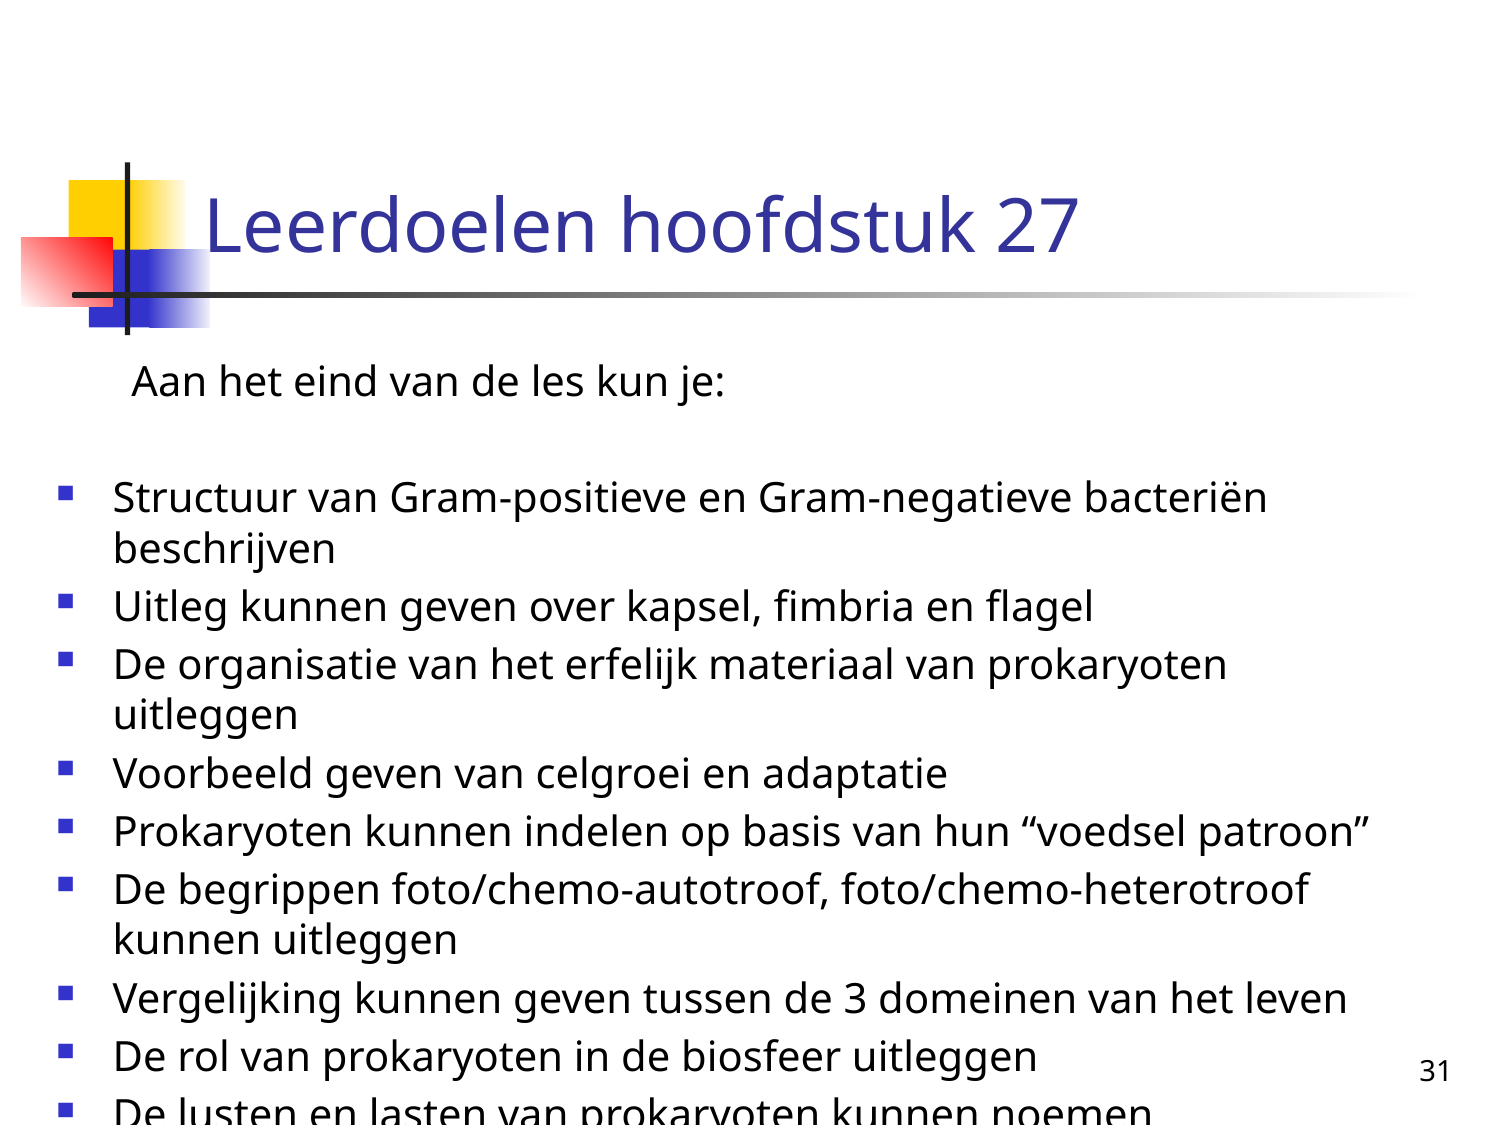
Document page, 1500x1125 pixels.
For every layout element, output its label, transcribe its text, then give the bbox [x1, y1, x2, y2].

slide_number 31 [1436, 1023, 1468, 1100]
title Leerdoelen hoofdstuk 27 [188, 35, 1468, 275]
list Aan het eind van de les kun je: Structuur van Gram-positieve en Gram-negatieve bacteriën beschrijven Uitleg kunnen geven over kapsel, fimbria en flagel De organisatie van het erfelijk materiaal van prokaryoten uitleggen Voorbeeld geven van celgroei en adaptatie Prokaryoten kunnen indelen op basis van hun “voedsel patroon” De begrippen foto/chemo-autotroof, foto/chemo-heterotroof kunnen uitleggen Vergelijking kunnen geven tussen de 3 domeinen van het leven De rol van prokaryoten in de biosfeer uitleggen De lusten en lasten van prokaryoten kunnen noemen [41, 347, 1436, 1125]
